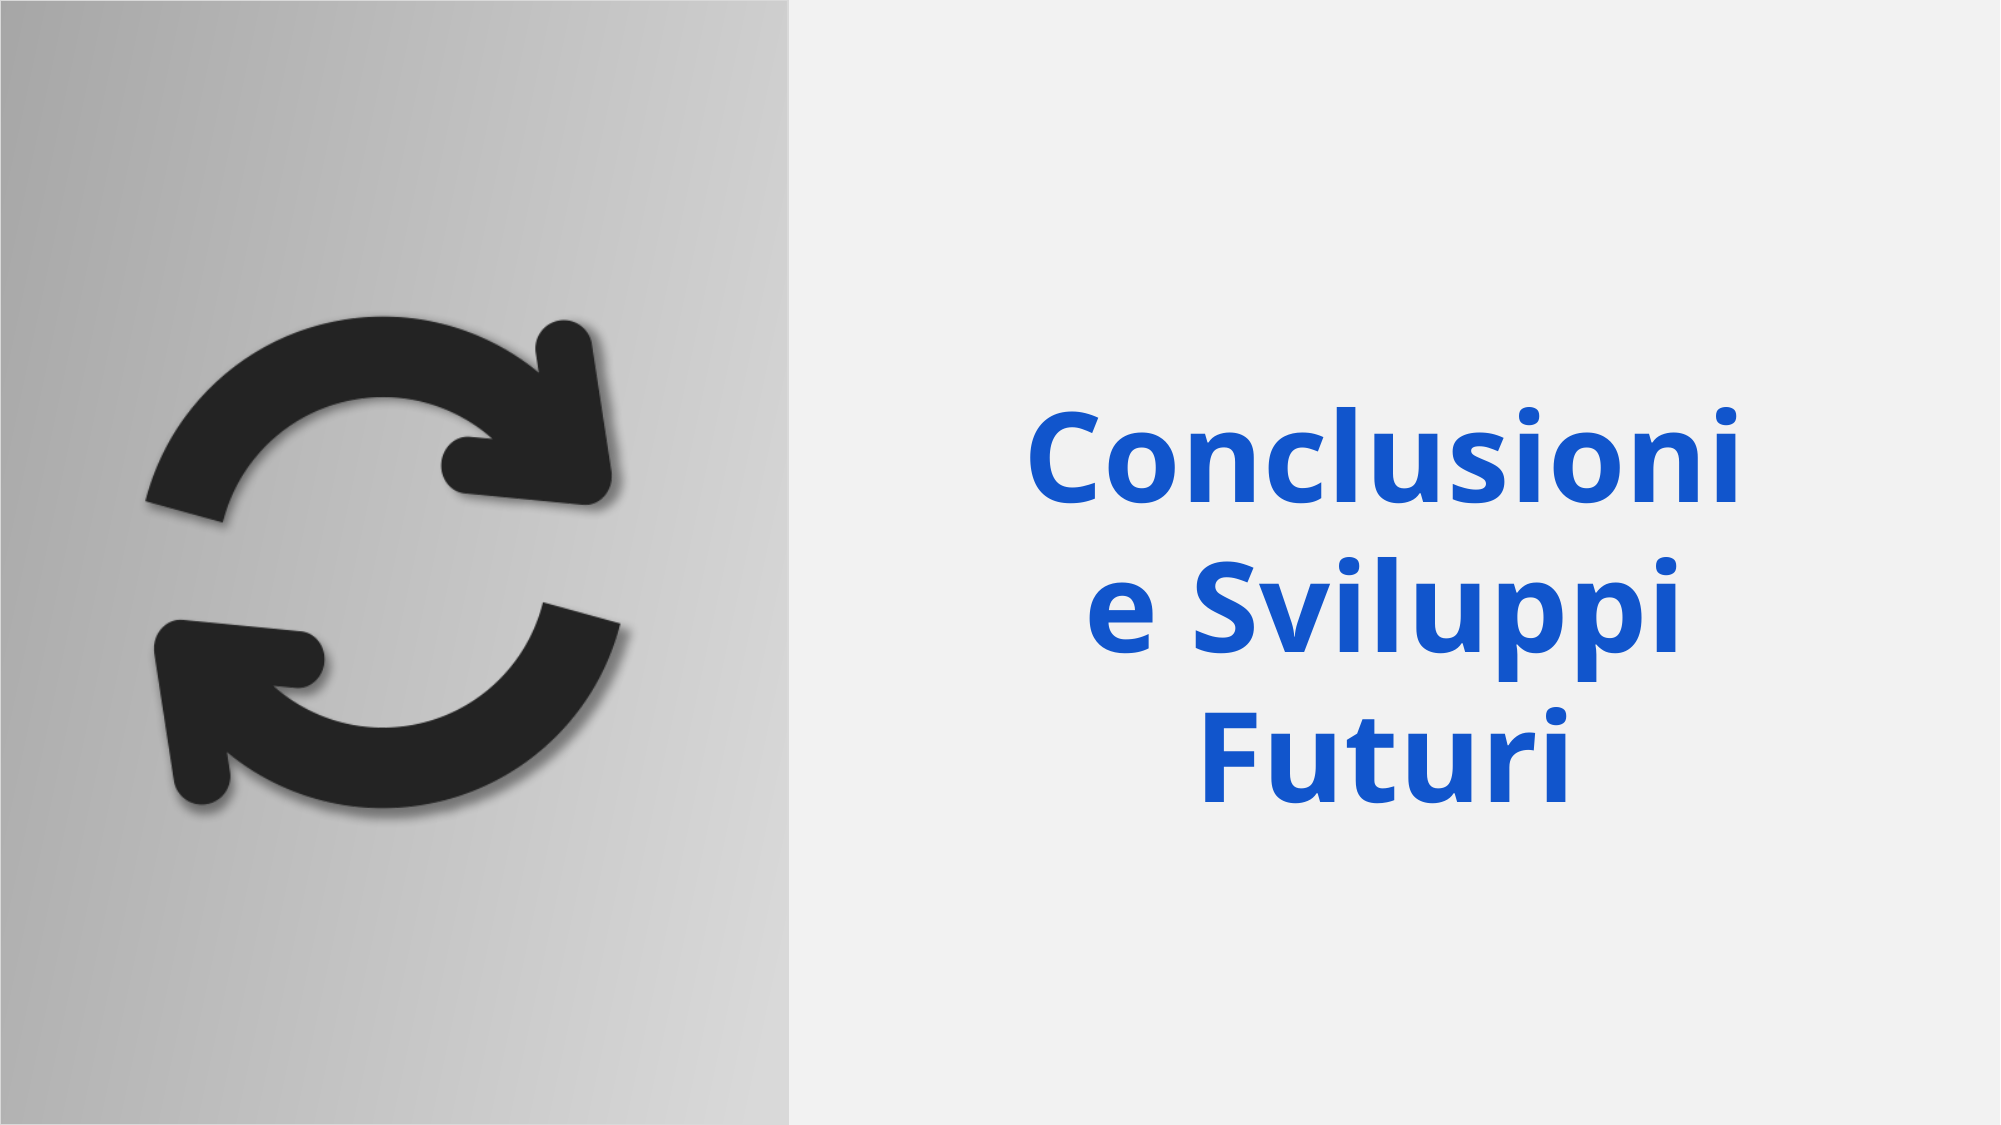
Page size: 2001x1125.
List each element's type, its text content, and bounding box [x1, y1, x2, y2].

picture [62, 242, 703, 883]
text_box Conclusioni e Sviluppi Futuri [907, 447, 1801, 836]
text_box [0, 0, 789, 1125]
